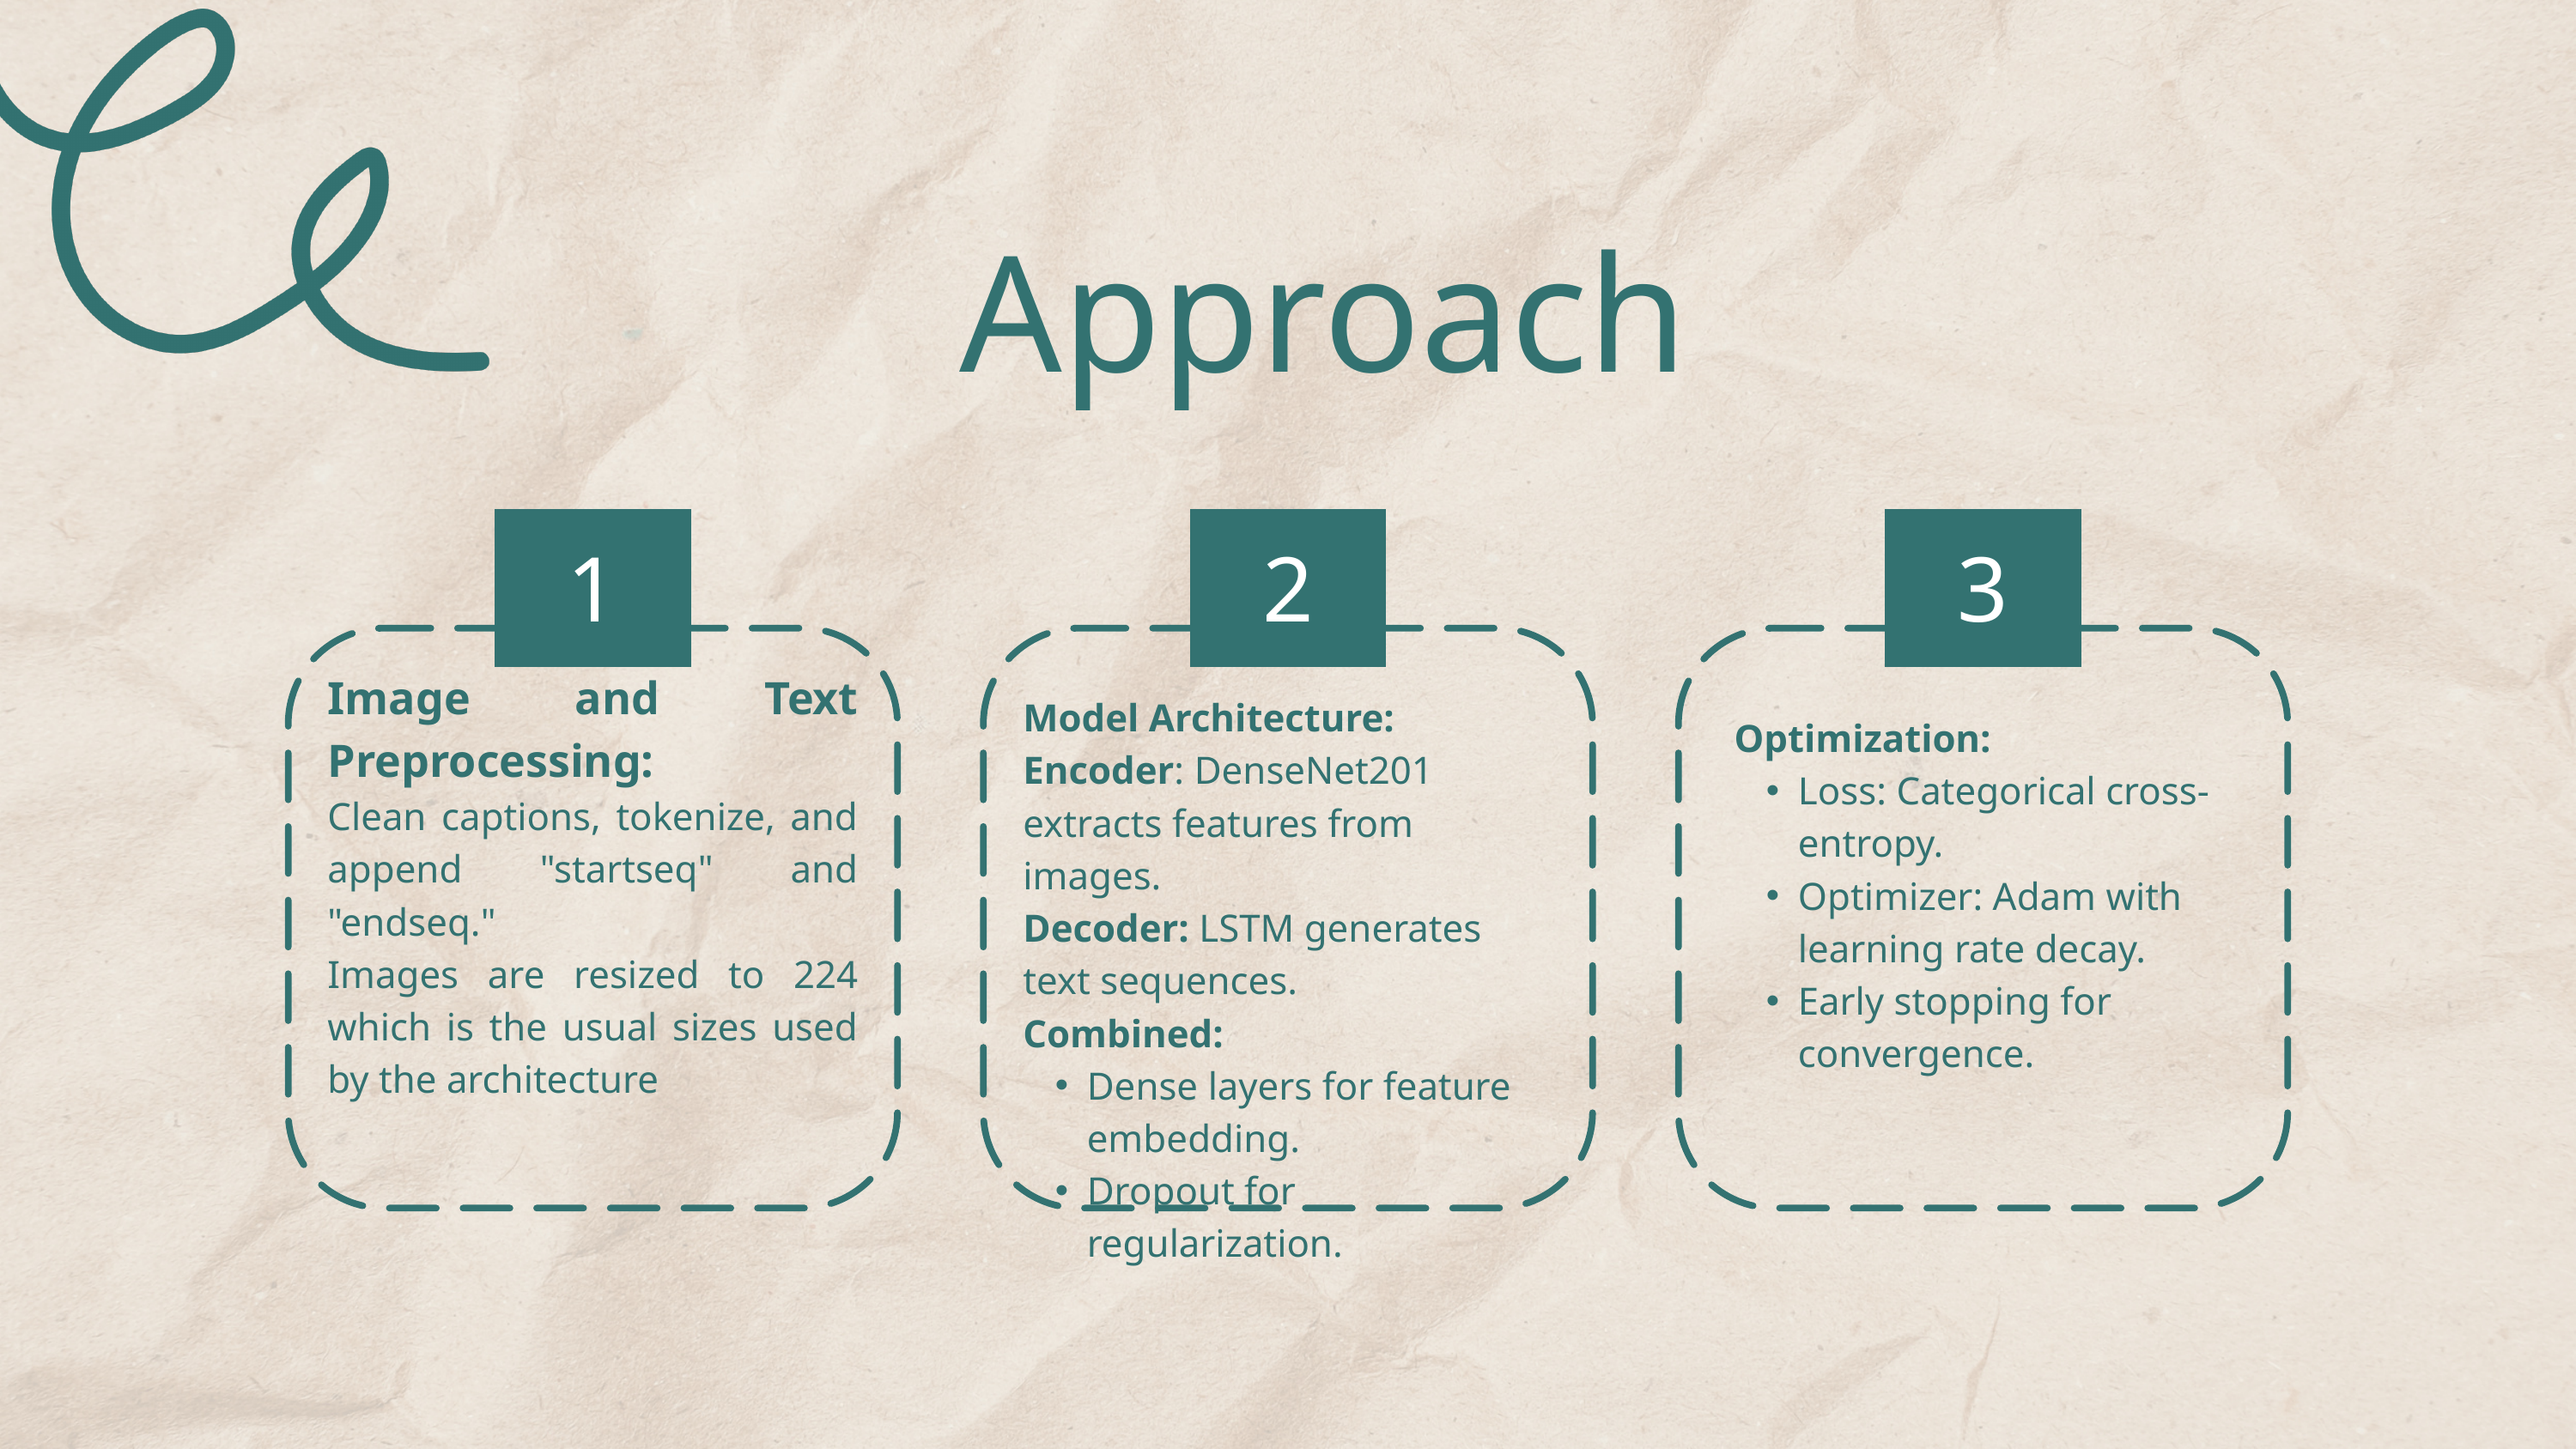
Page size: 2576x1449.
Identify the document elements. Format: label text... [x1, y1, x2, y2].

text_box [0, 0, 2576, 1449]
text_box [1189, 508, 1387, 627]
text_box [288, 627, 898, 1209]
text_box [1678, 627, 2288, 1209]
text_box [494, 508, 691, 627]
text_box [1884, 508, 2081, 627]
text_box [982, 627, 1593, 1209]
text_box [0, 0, 489, 372]
text_box Model Architecture: Encoder: DenseNet201 extracts features from images. Decoder: LSTM generates text sequences. Combined: Dense layers for feature embedding. Dropout for regularization. [1023, 1216, 1553, 1318]
text_box Approach [711, 179, 1937, 405]
